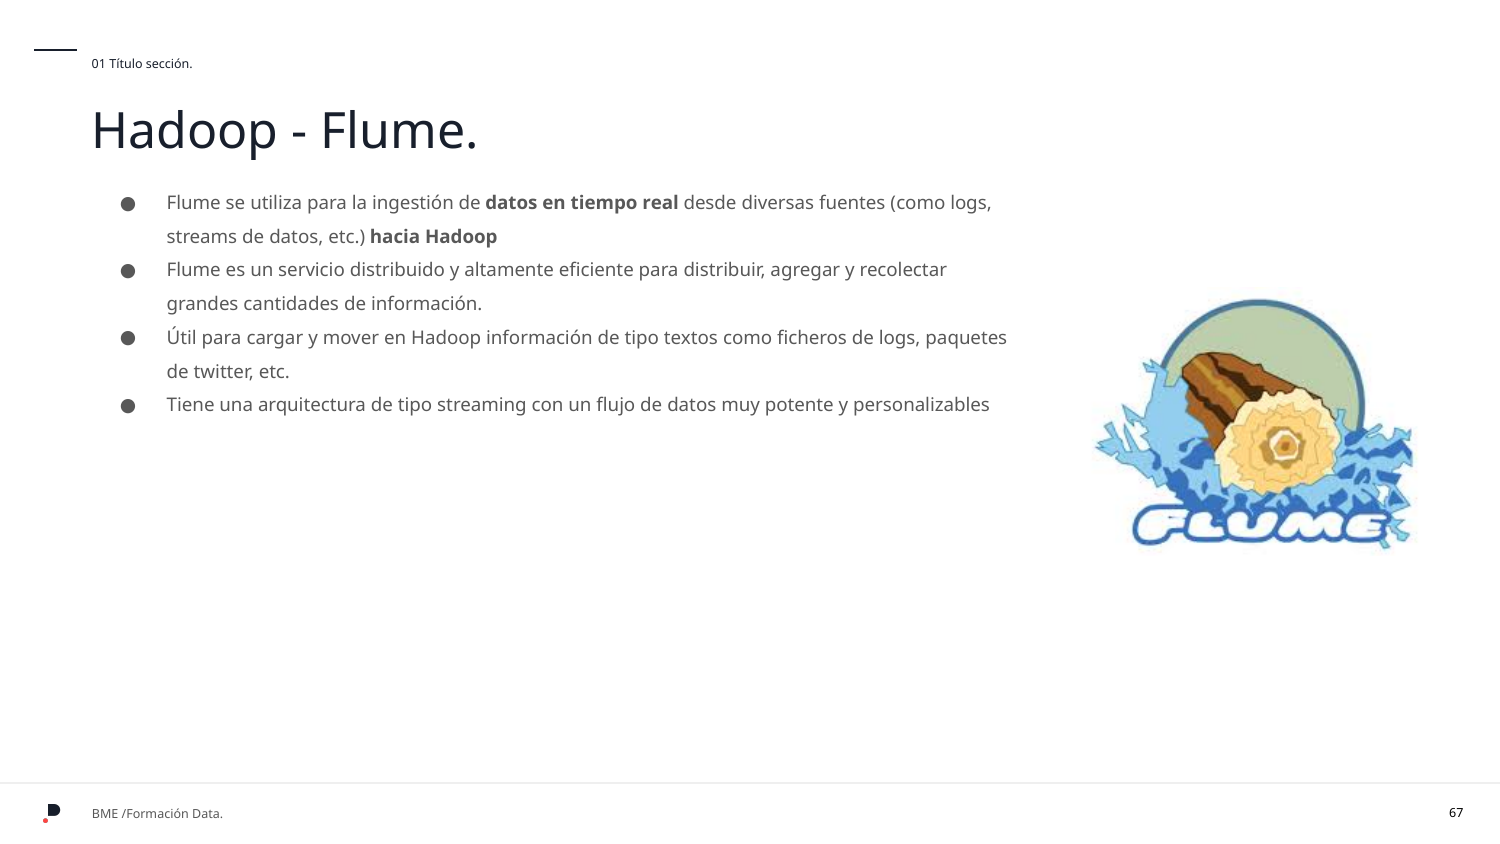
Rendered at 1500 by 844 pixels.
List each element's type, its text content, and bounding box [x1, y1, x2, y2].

picture [43, 804, 61, 823]
text_box 01 Título sección. [91, 40, 210, 66]
picture [1069, 287, 1464, 557]
text_box Hadoop - Flume. [91, 98, 750, 162]
list Flume se utiliza para la ingestión de datos en tiempo real desde diversas fuentes (como logs, streams de datos, etc.) hacia Hadoop Flume es un servicio distribuido y altamente eficiente para distribuir, agregar y recolectar grandes cantidades de información. Útil para cargar y mover en Hadoop información de tipo textos como ficheros de logs, paquetes de twitter, etc. Tiene una arquitectura de tipo streaming con un flujo de datos muy potente y personalizables [91, 179, 1019, 703]
